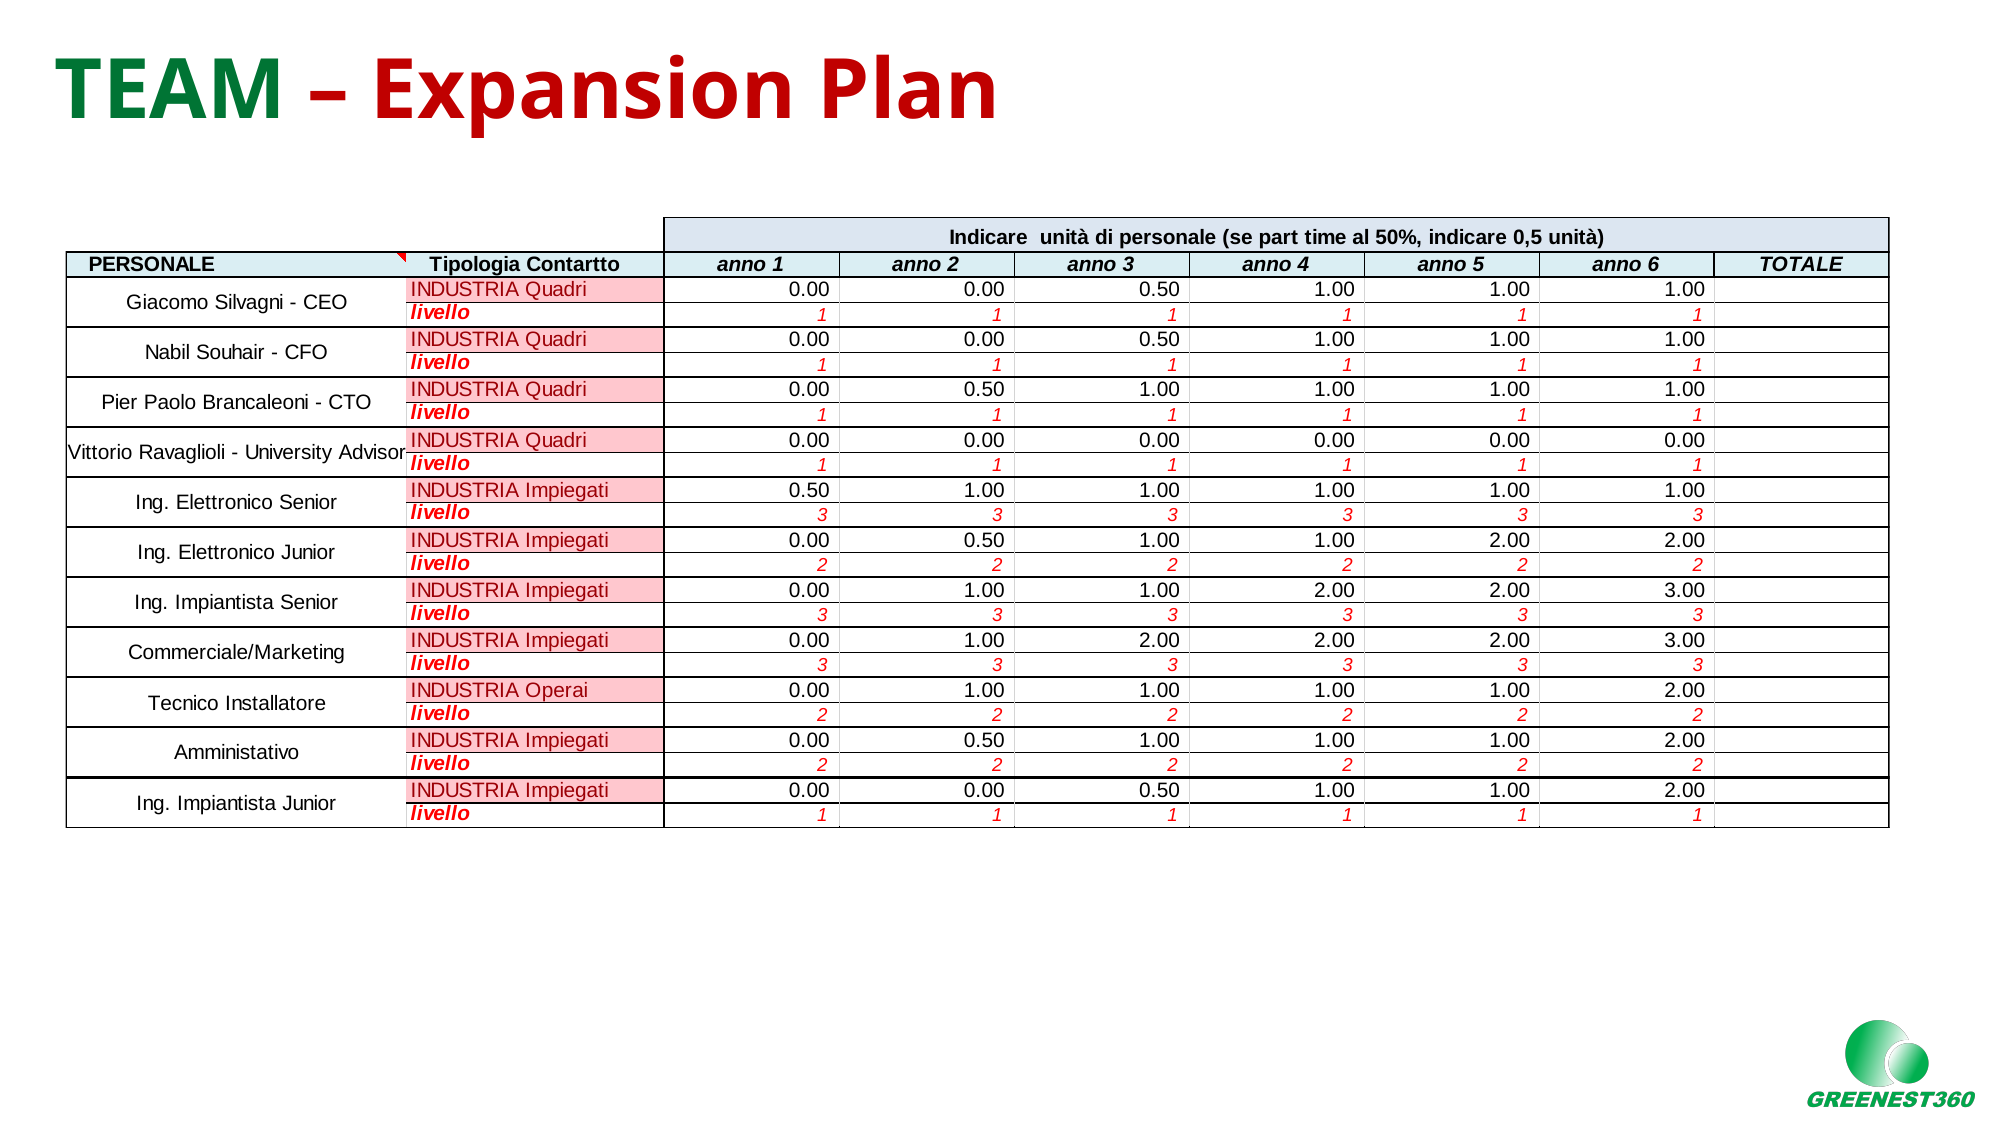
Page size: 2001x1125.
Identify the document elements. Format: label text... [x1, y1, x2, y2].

picture [65, 217, 1891, 829]
picture [1792, 1020, 1985, 1111]
text_box TEAM – Expansion Plan [40, 16, 1100, 167]
